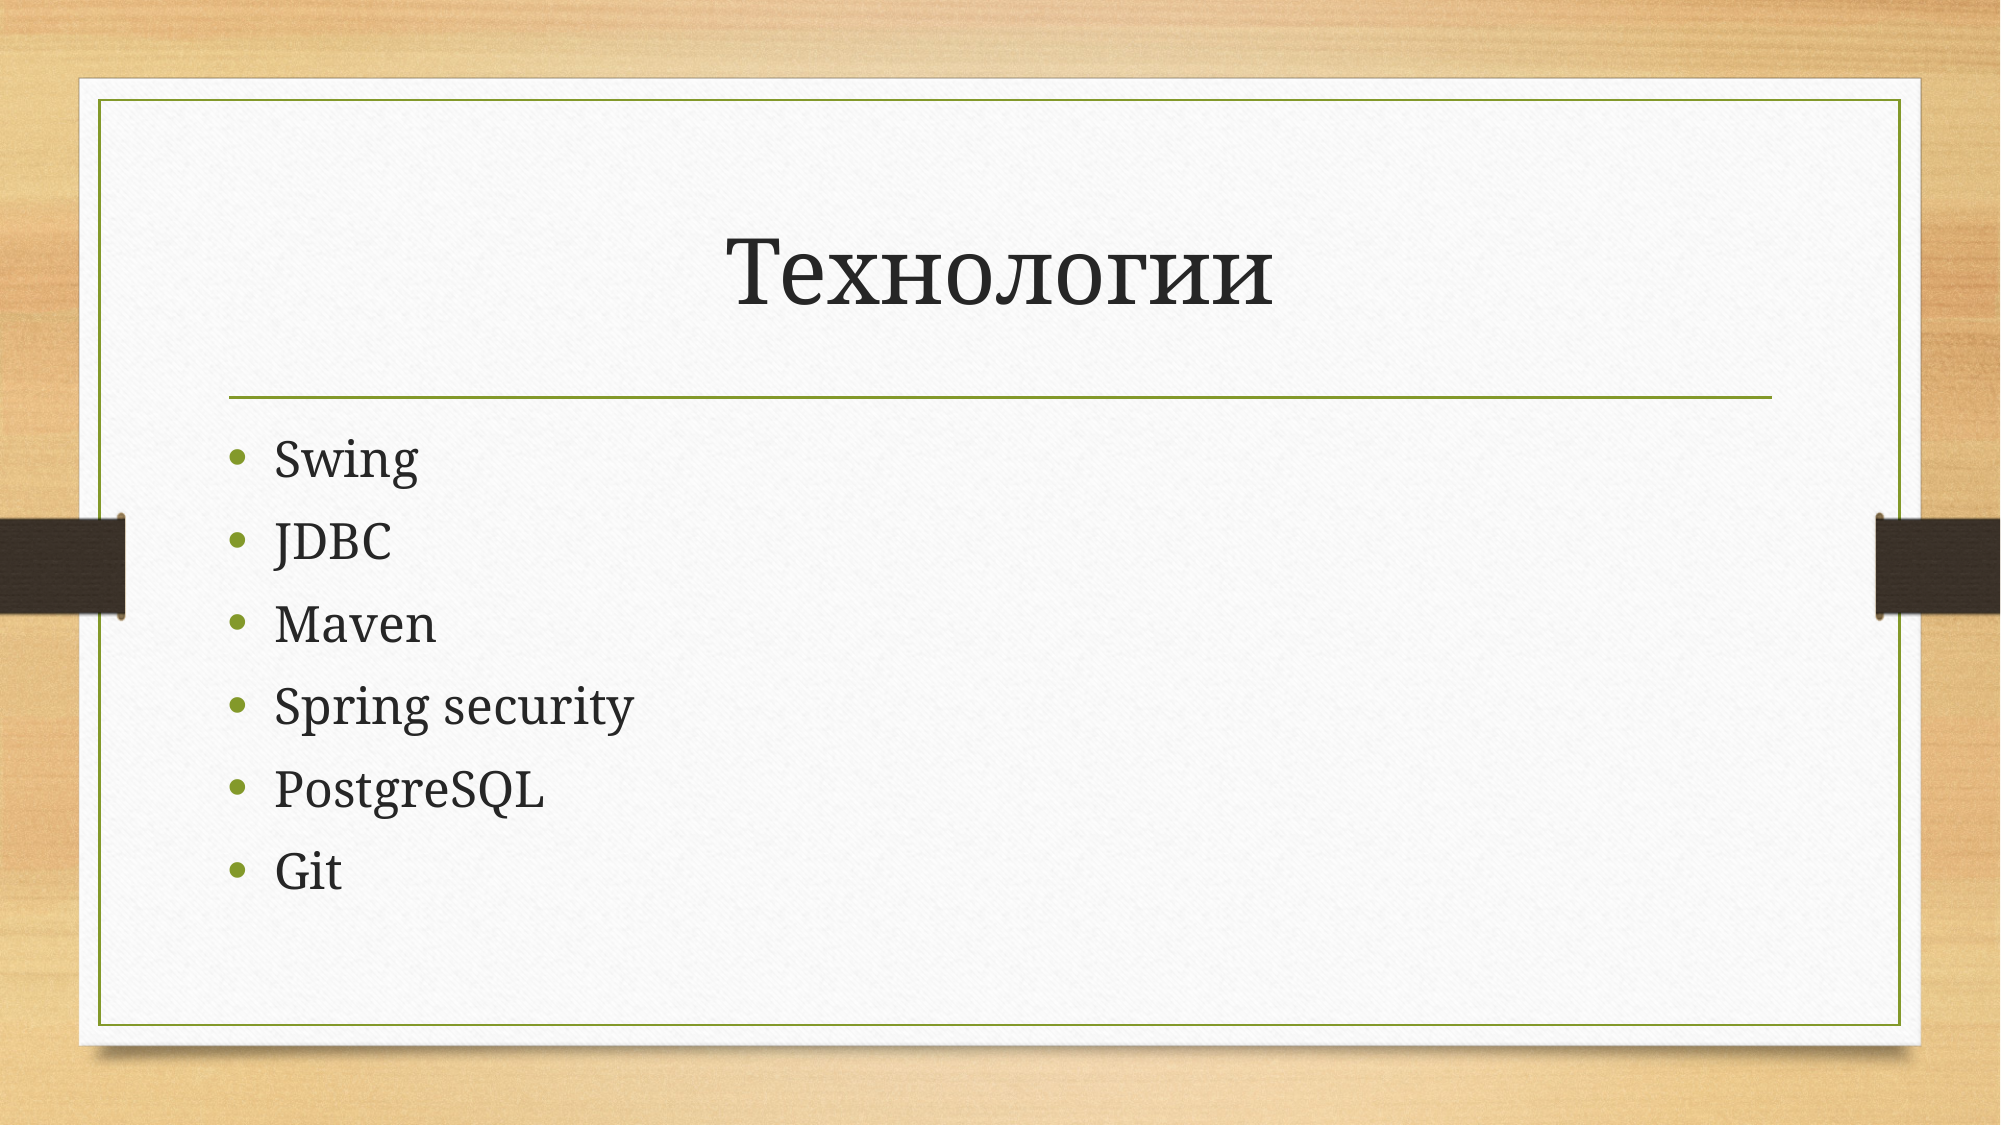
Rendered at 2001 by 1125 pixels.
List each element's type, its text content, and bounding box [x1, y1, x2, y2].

title Технологии [212, 161, 1788, 375]
list Swing JDBC Maven Spring security PostgreSQL Git [212, 419, 1788, 964]
picture [0, 0, 2001, 1125]
